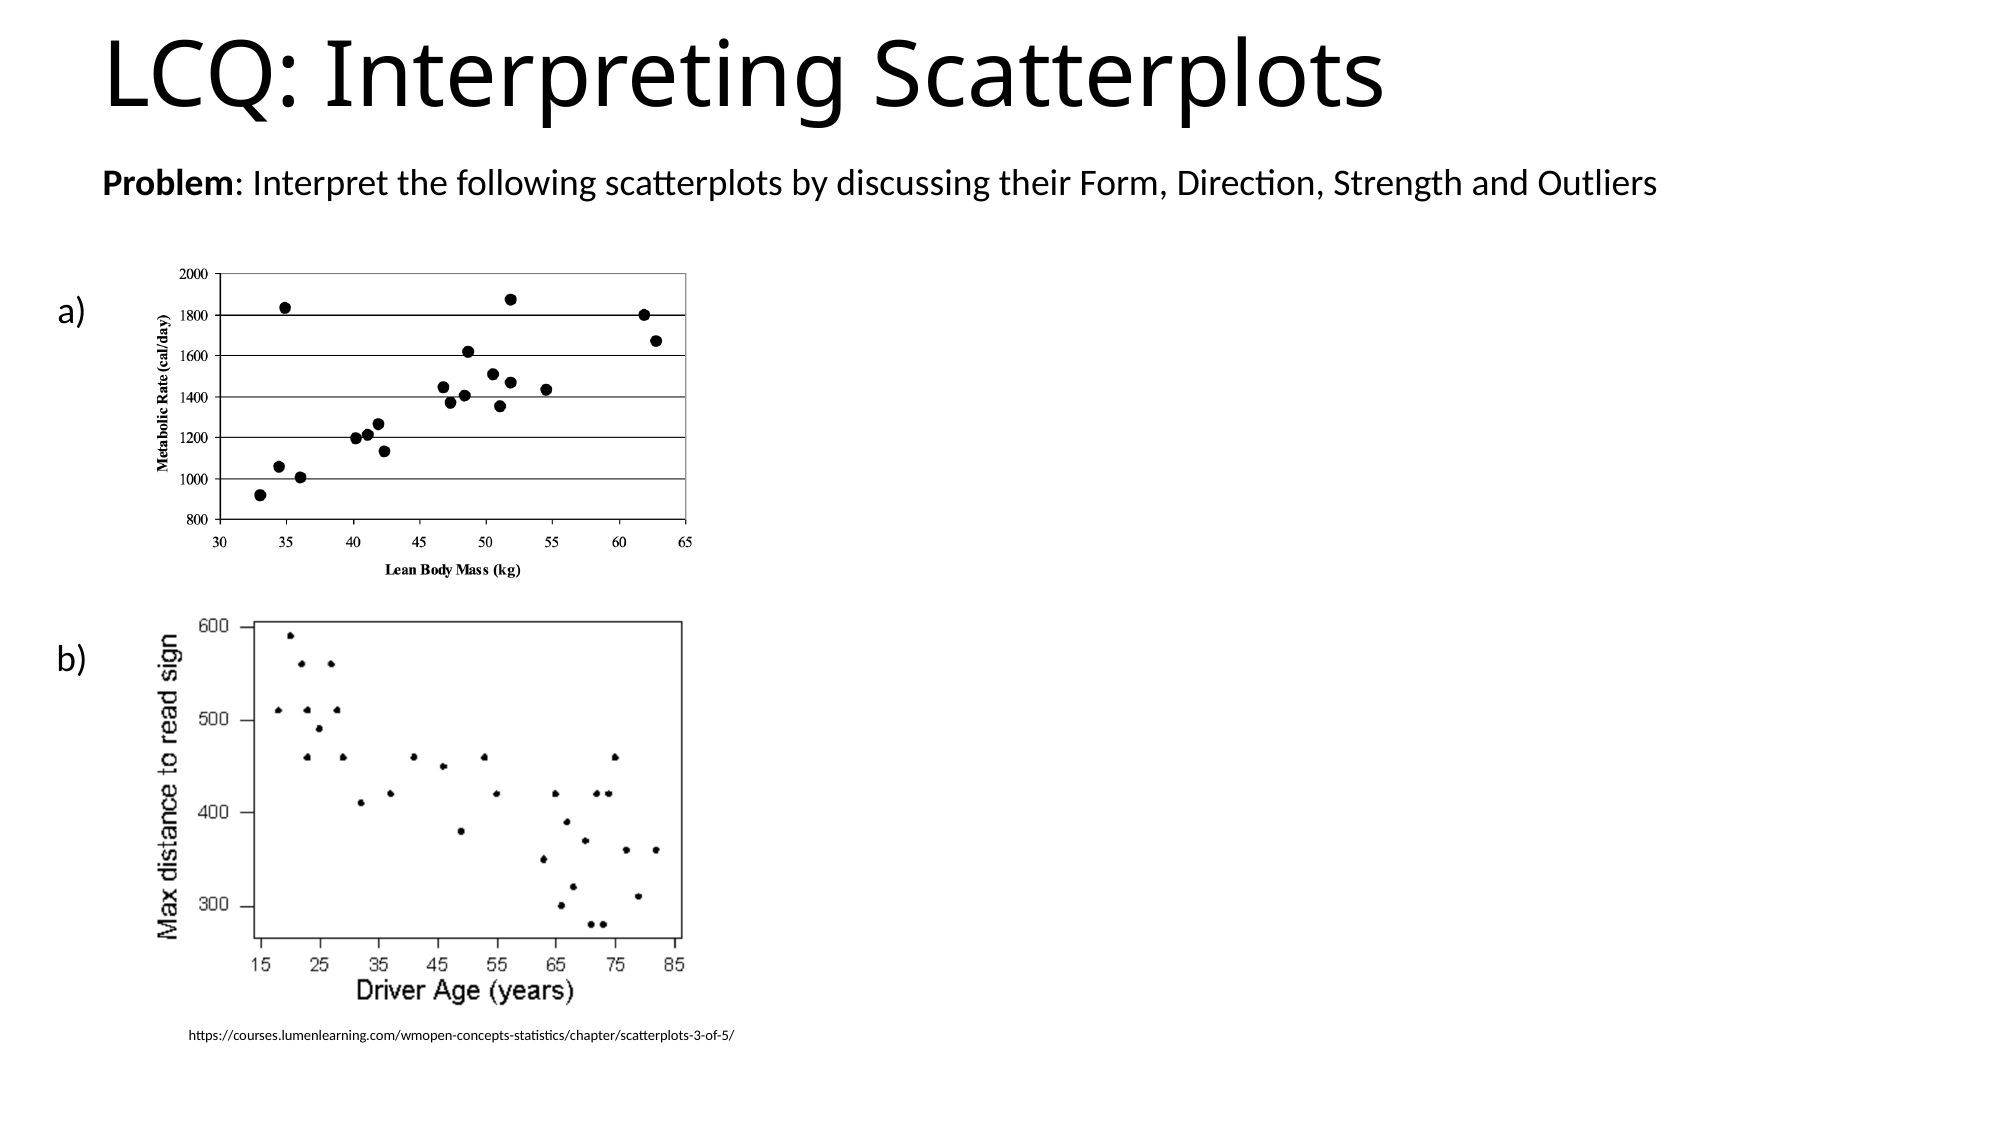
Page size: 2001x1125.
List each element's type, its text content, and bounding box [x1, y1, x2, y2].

title LCQ: Interpreting Scatterplots [87, 0, 1813, 155]
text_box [41, 255, 758, 1051]
list Problem: Interpret the following scatterplots by discussing their Form, Direction, Strength and Outliers [87, 155, 1813, 869]
